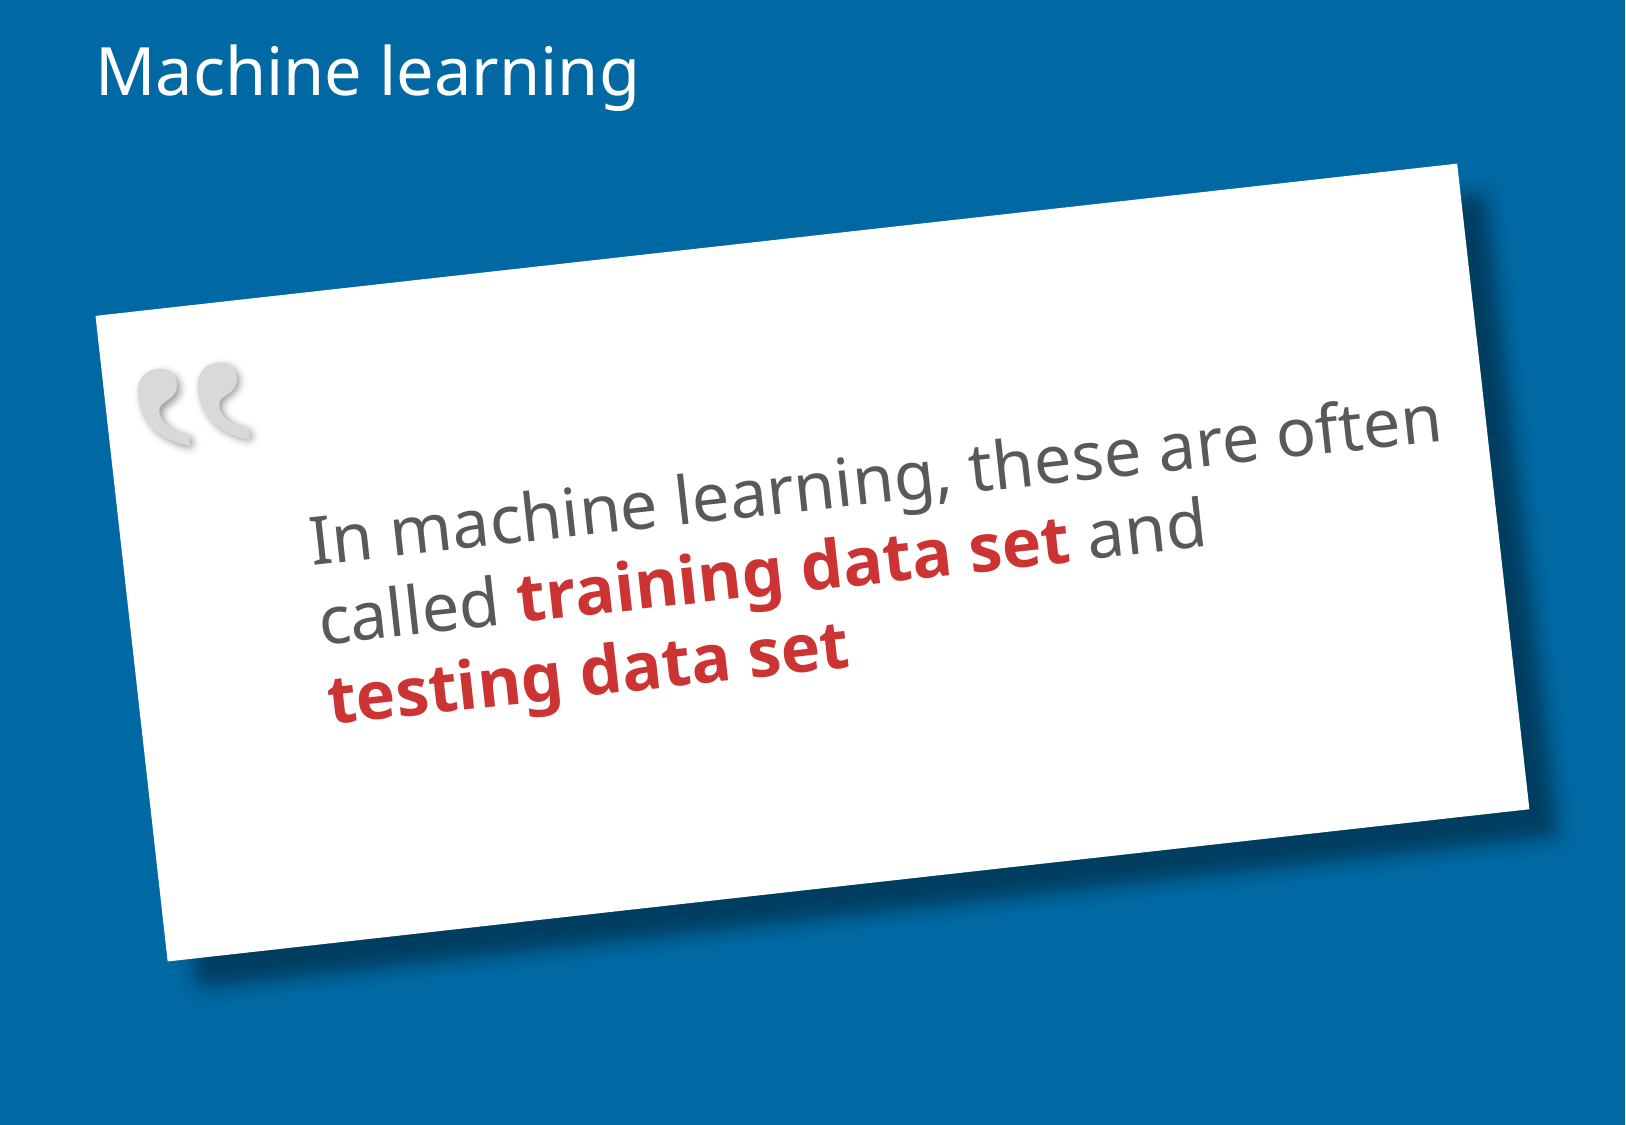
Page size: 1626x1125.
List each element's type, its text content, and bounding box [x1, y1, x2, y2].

title Machine learning [80, 0, 1543, 138]
list In machine learning, these are often called training data set and testing data set [269, 184, 1505, 926]
